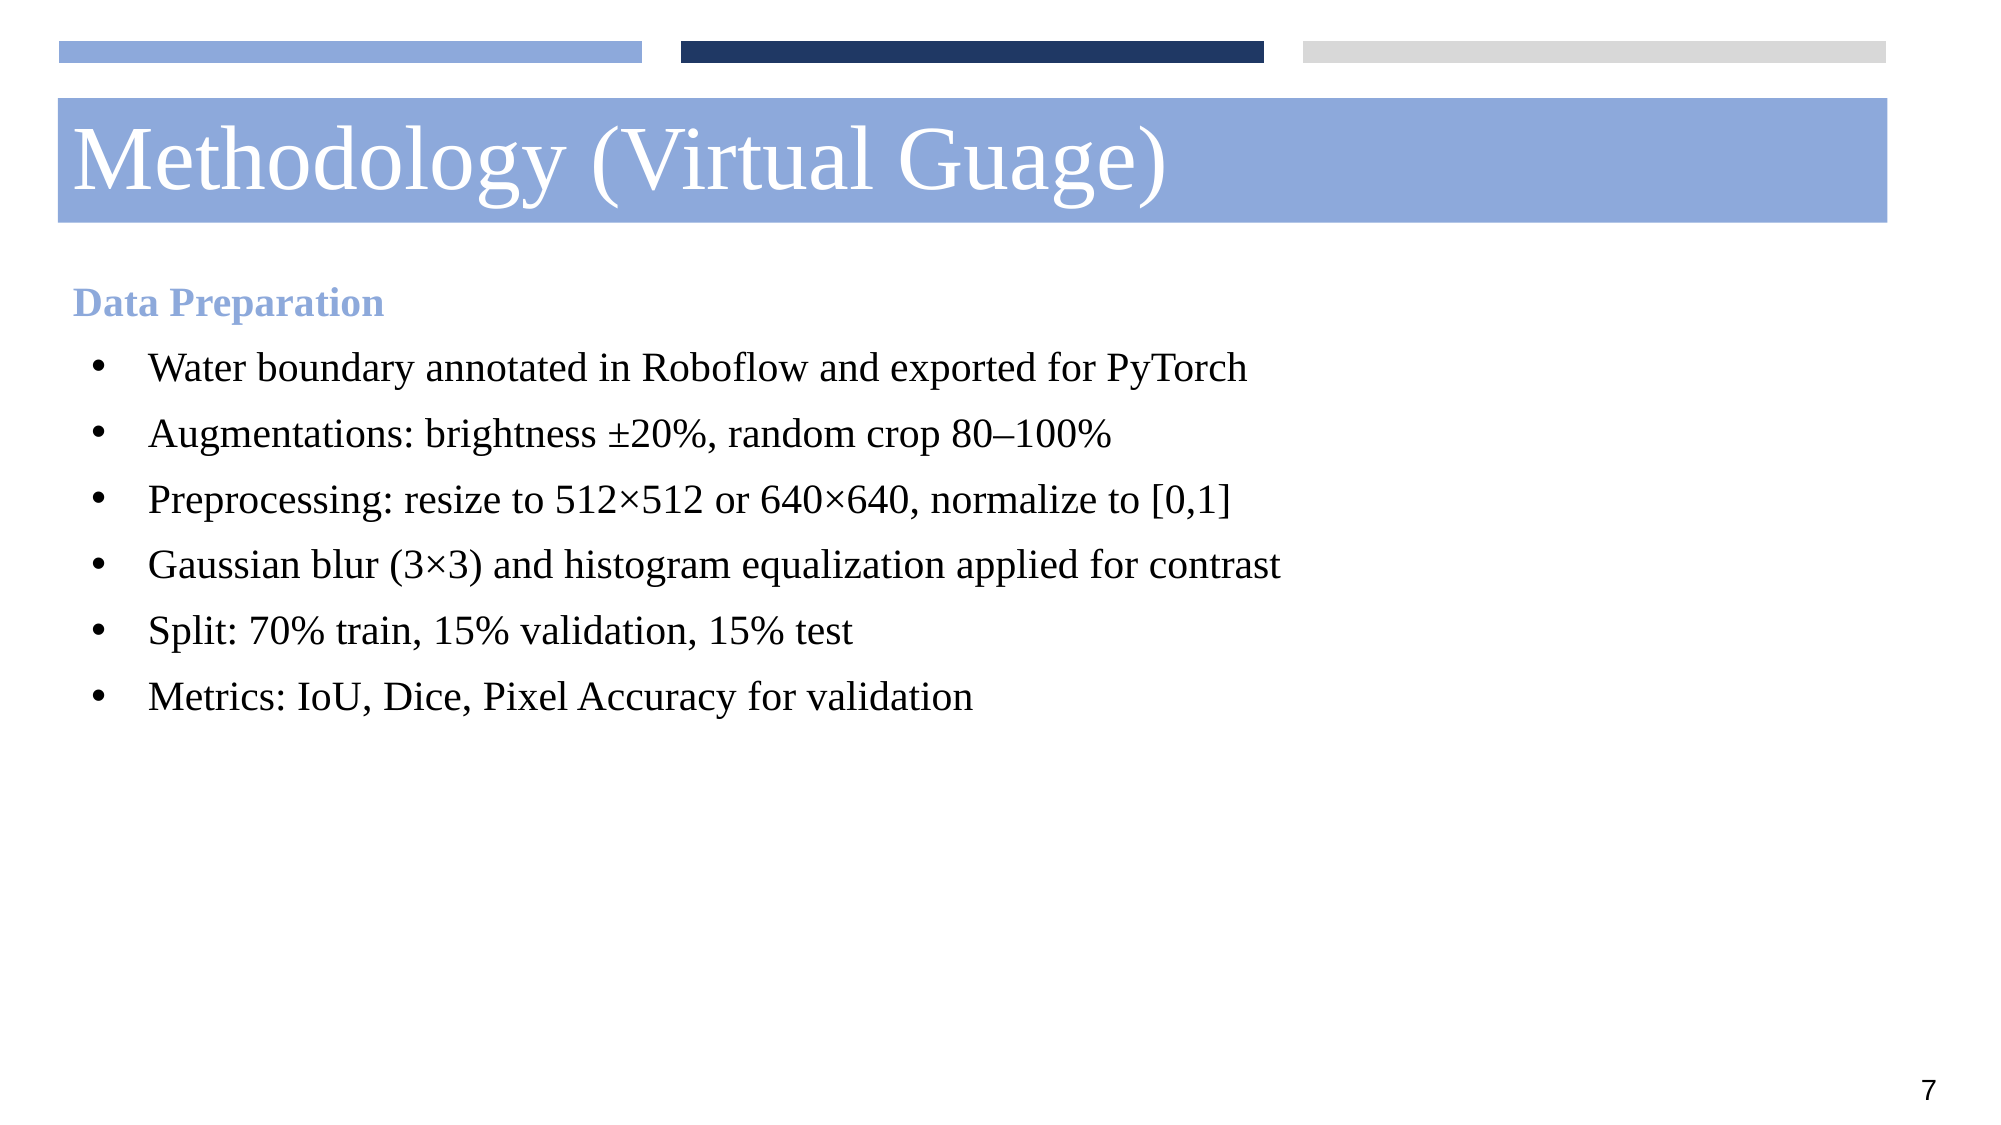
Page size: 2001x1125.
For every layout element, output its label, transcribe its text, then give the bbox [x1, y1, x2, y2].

title Methodology (Virtual Guage) [57, 98, 1888, 223]
text_box [57, 40, 643, 64]
list Data Preparation Water boundary annotated in Roboflow and exported for PyTorch Augmentations: brightness ±20%, random crop 80–100% Preprocessing: resize to 512×512 or 640×640, normalize to [0,1] Gaussian blur (3×3) and histogram equalization applied for contrast Split: 70% train, 15% validation, 15% test Metrics: IoU, Dice, Pixel Accuracy for validation [57, 256, 1783, 973]
text_box [1302, 40, 1888, 64]
text_box [679, 40, 1265, 64]
text_box 7 [1905, 1063, 2000, 1114]
